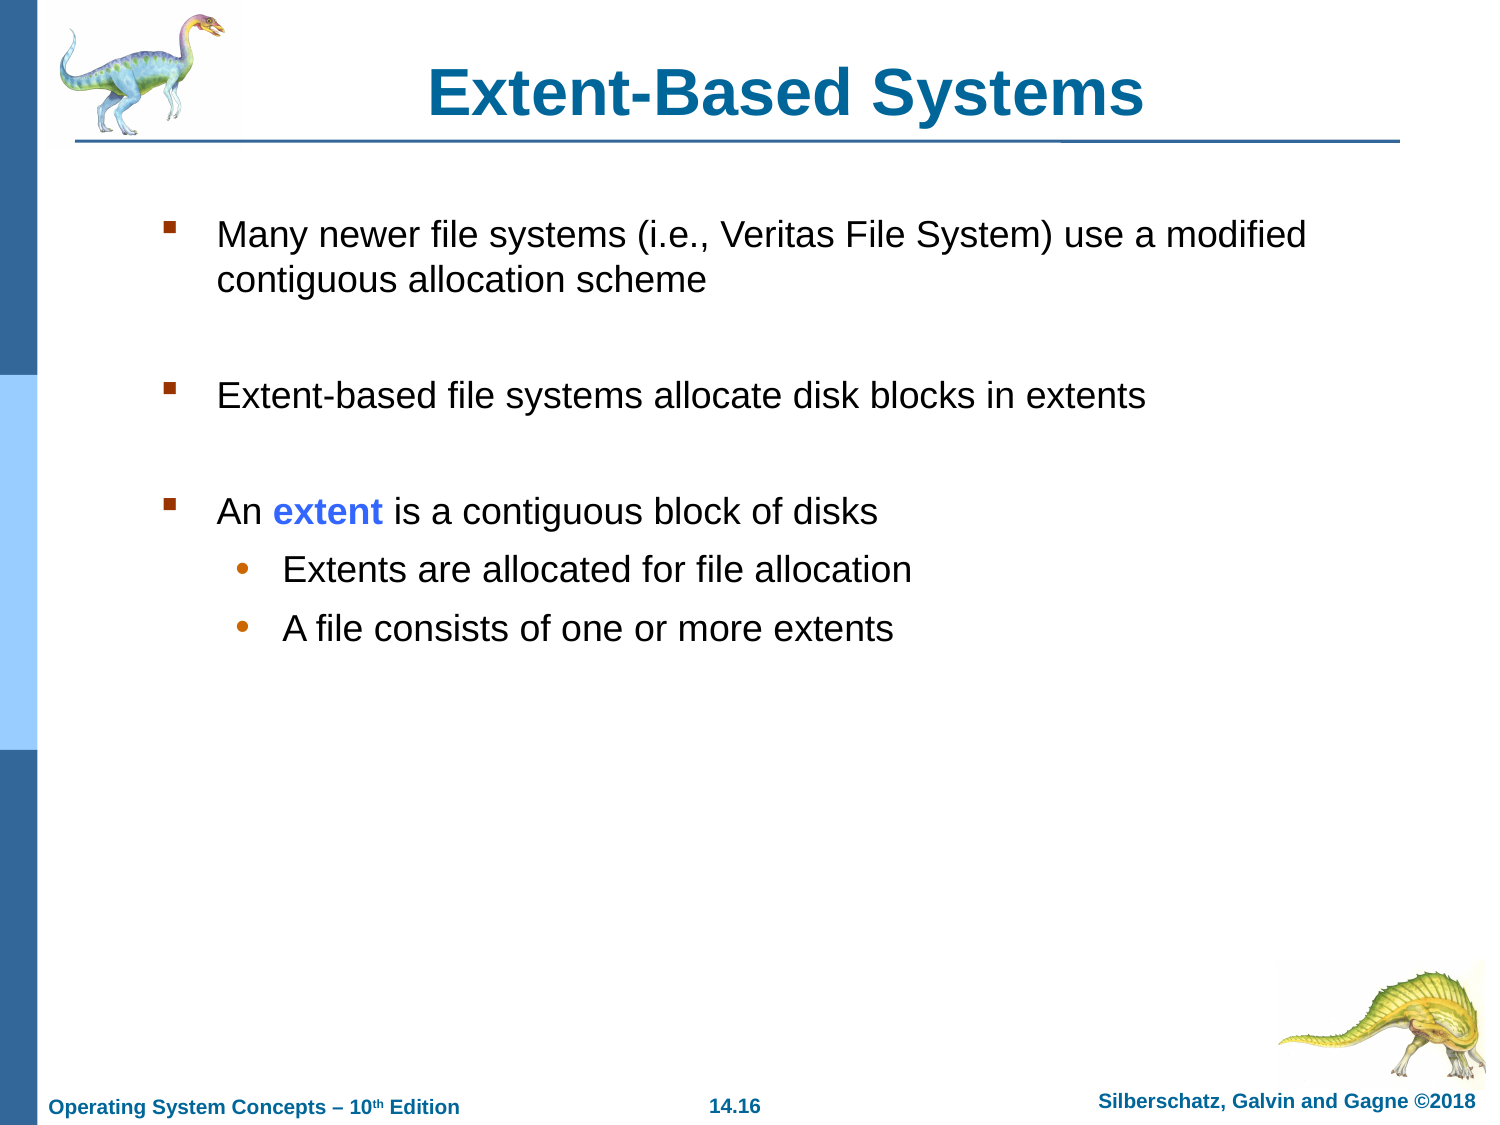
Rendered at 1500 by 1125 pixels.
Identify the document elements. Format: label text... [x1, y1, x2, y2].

list Many newer file systems (i.e., Veritas File System) use a modified contiguous allocation scheme Extent-based file systems allocate disk blocks in extents An extent is a contiguous block of disks Extents are allocated for file allocation A file consists of one or more extents [145, 202, 1390, 946]
title Extent-Based Systems [151, 41, 1422, 137]
picture [1275, 959, 1486, 1090]
picture [46, 0, 243, 149]
